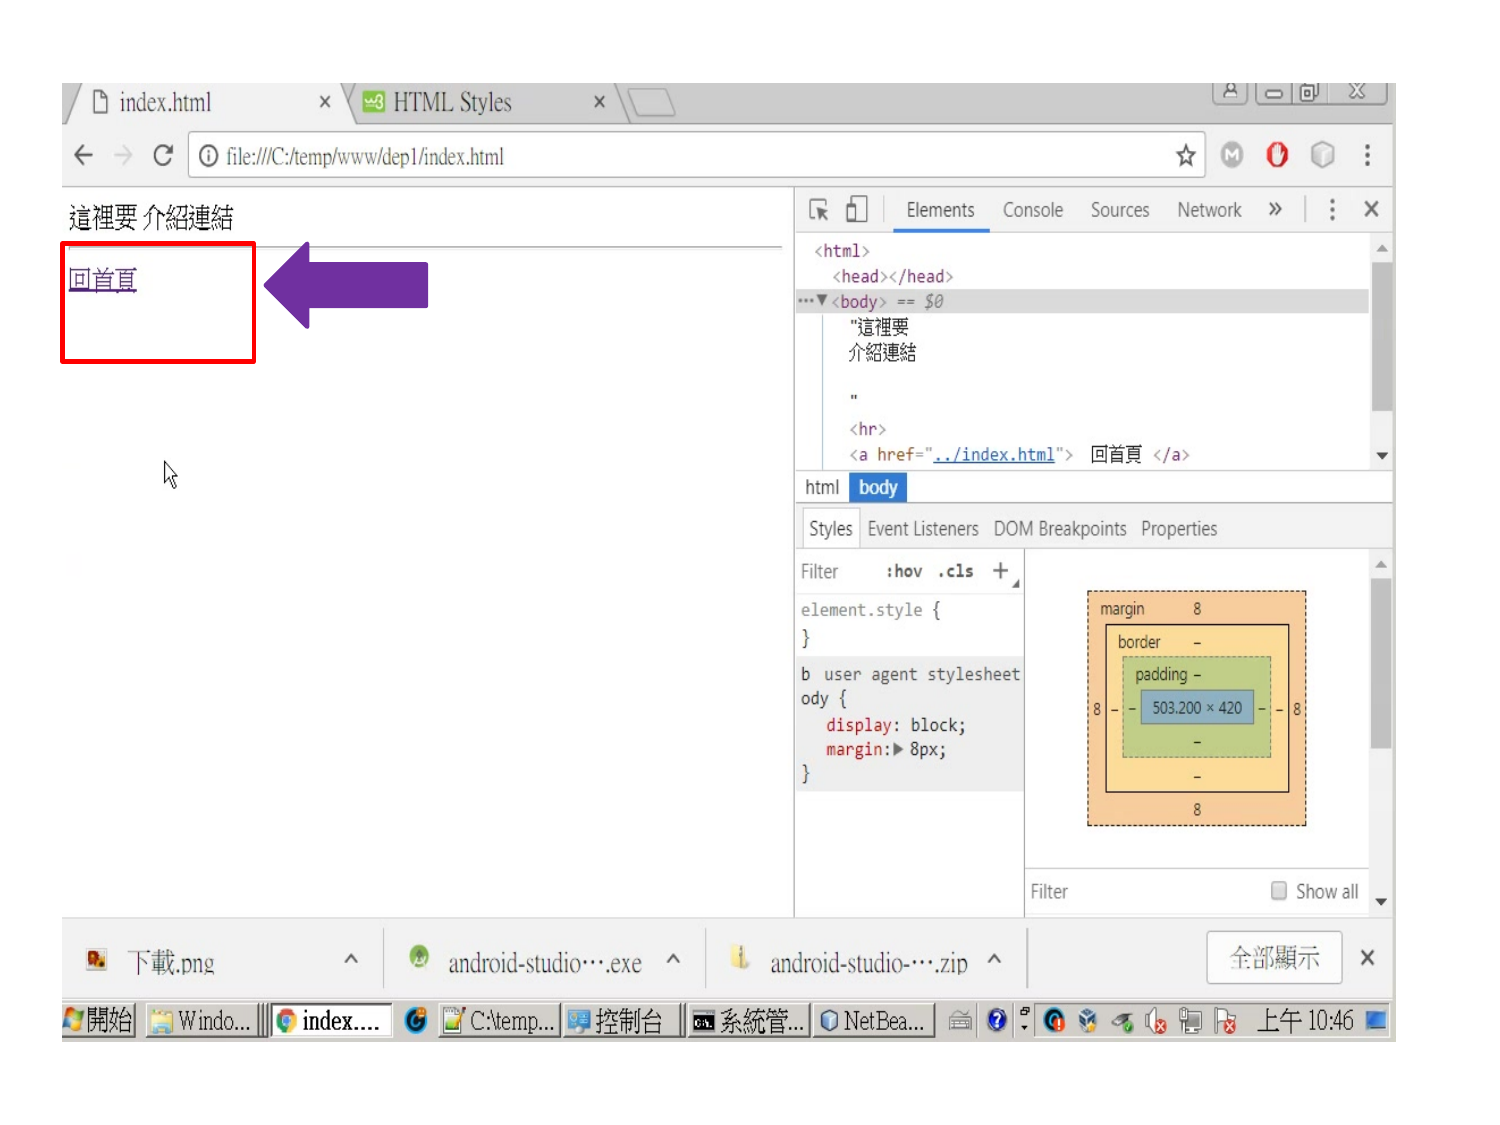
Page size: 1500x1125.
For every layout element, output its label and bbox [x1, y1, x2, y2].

picture [62, 83, 1396, 1042]
